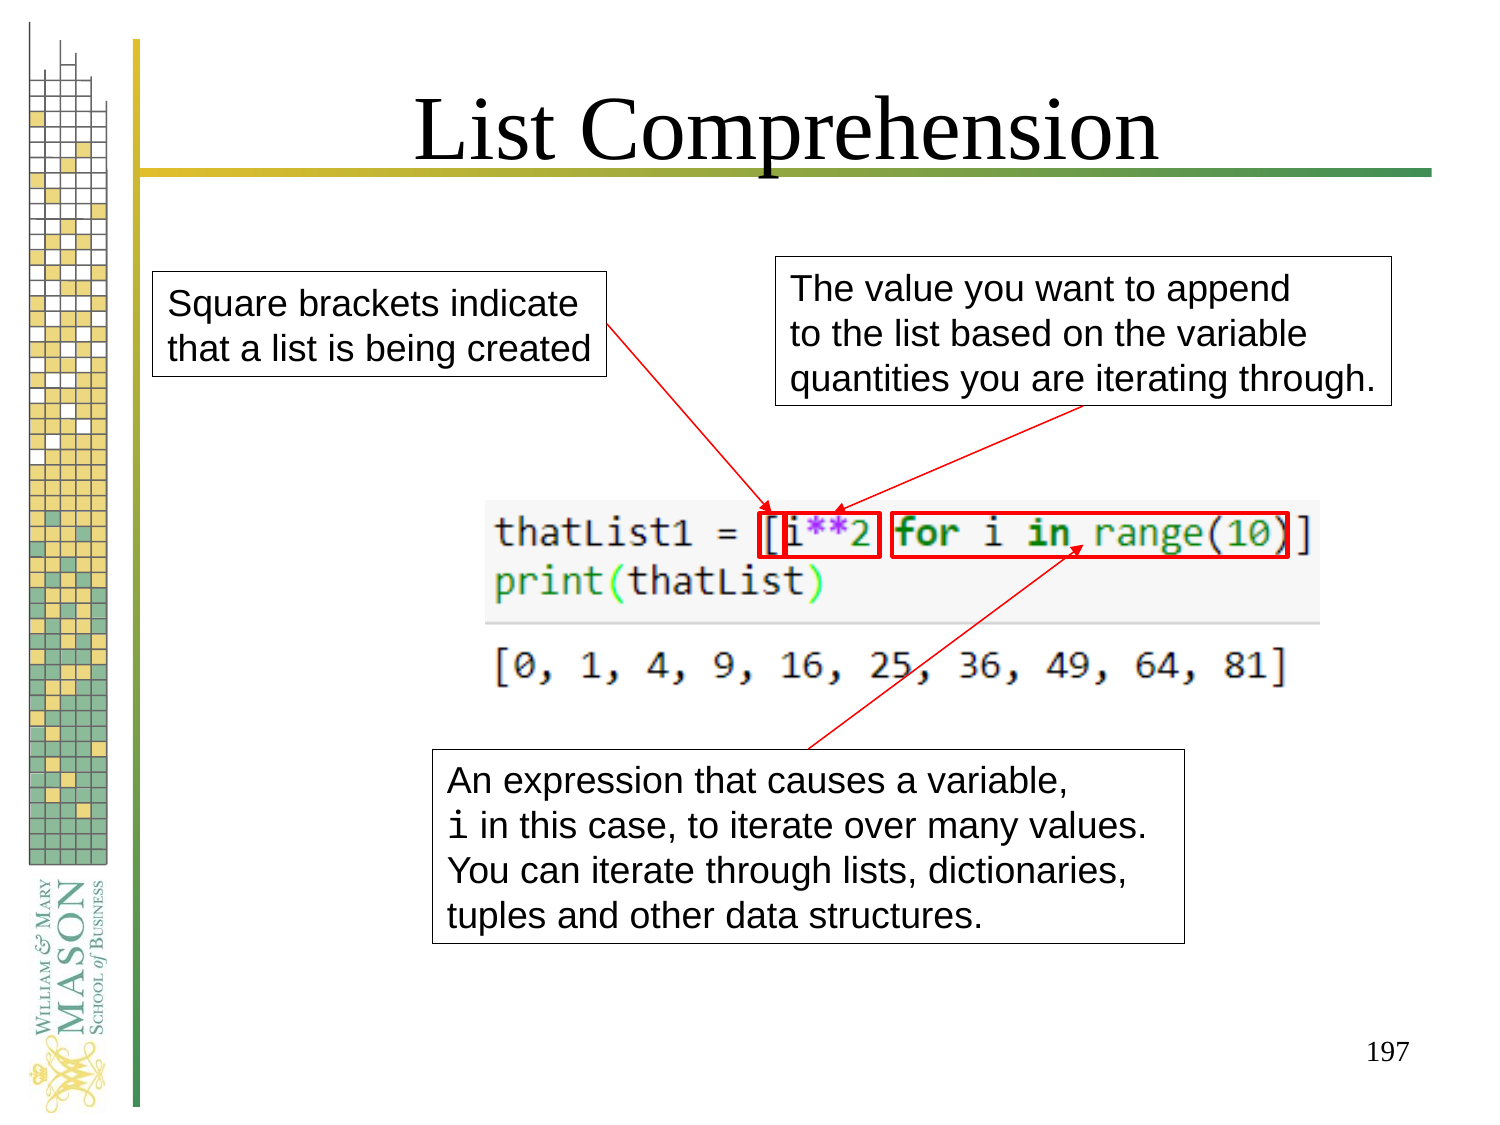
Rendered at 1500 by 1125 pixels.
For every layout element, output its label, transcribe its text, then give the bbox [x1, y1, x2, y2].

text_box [807, 544, 1084, 750]
text_box An expression that causes a variable, i in this case, to iterate over many values. You can iterate through lists, dictionaries, tuples and other data structures. [432, 749, 1185, 944]
table_header Description [29, 879, 107, 1113]
text_box Square brackets indicate that a list is being created [152, 271, 607, 377]
slide_number 197 [1048, 1024, 1426, 1103]
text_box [609, 324, 773, 514]
title List Comprehension [150, 45, 1425, 200]
text_box The value you want to append to the list based on the variable quantities you are iterating through. [775, 256, 1392, 406]
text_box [832, 407, 1084, 514]
picture [485, 500, 1320, 721]
